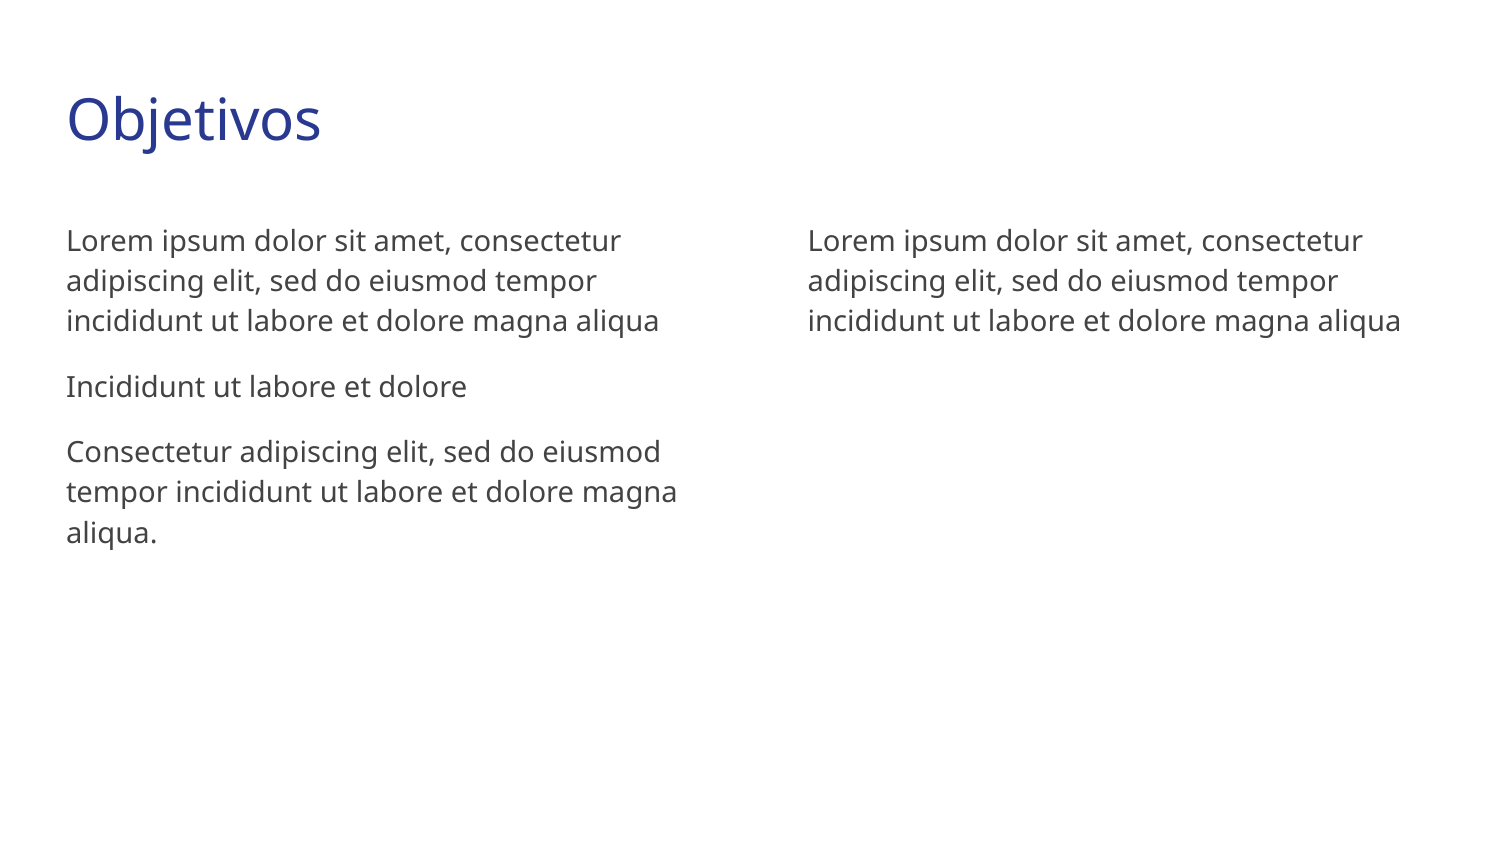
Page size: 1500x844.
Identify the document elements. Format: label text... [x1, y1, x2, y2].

list Lorem ipsum dolor sit amet, consectetur adipiscing elit, sed do eiusmod tempor incididunt ut labore et dolore magna aliqua Incididunt ut labore et dolore Consectetur adipiscing elit, sed do eiusmod tempor incididunt ut labore et dolore magna aliqua. [51, 201, 708, 750]
list Lorem ipsum dolor sit amet, consectetur adipiscing elit, sed do eiusmod tempor incididunt ut labore et dolore magna aliqua [792, 201, 1449, 750]
title Objetivos [51, 67, 1449, 167]
